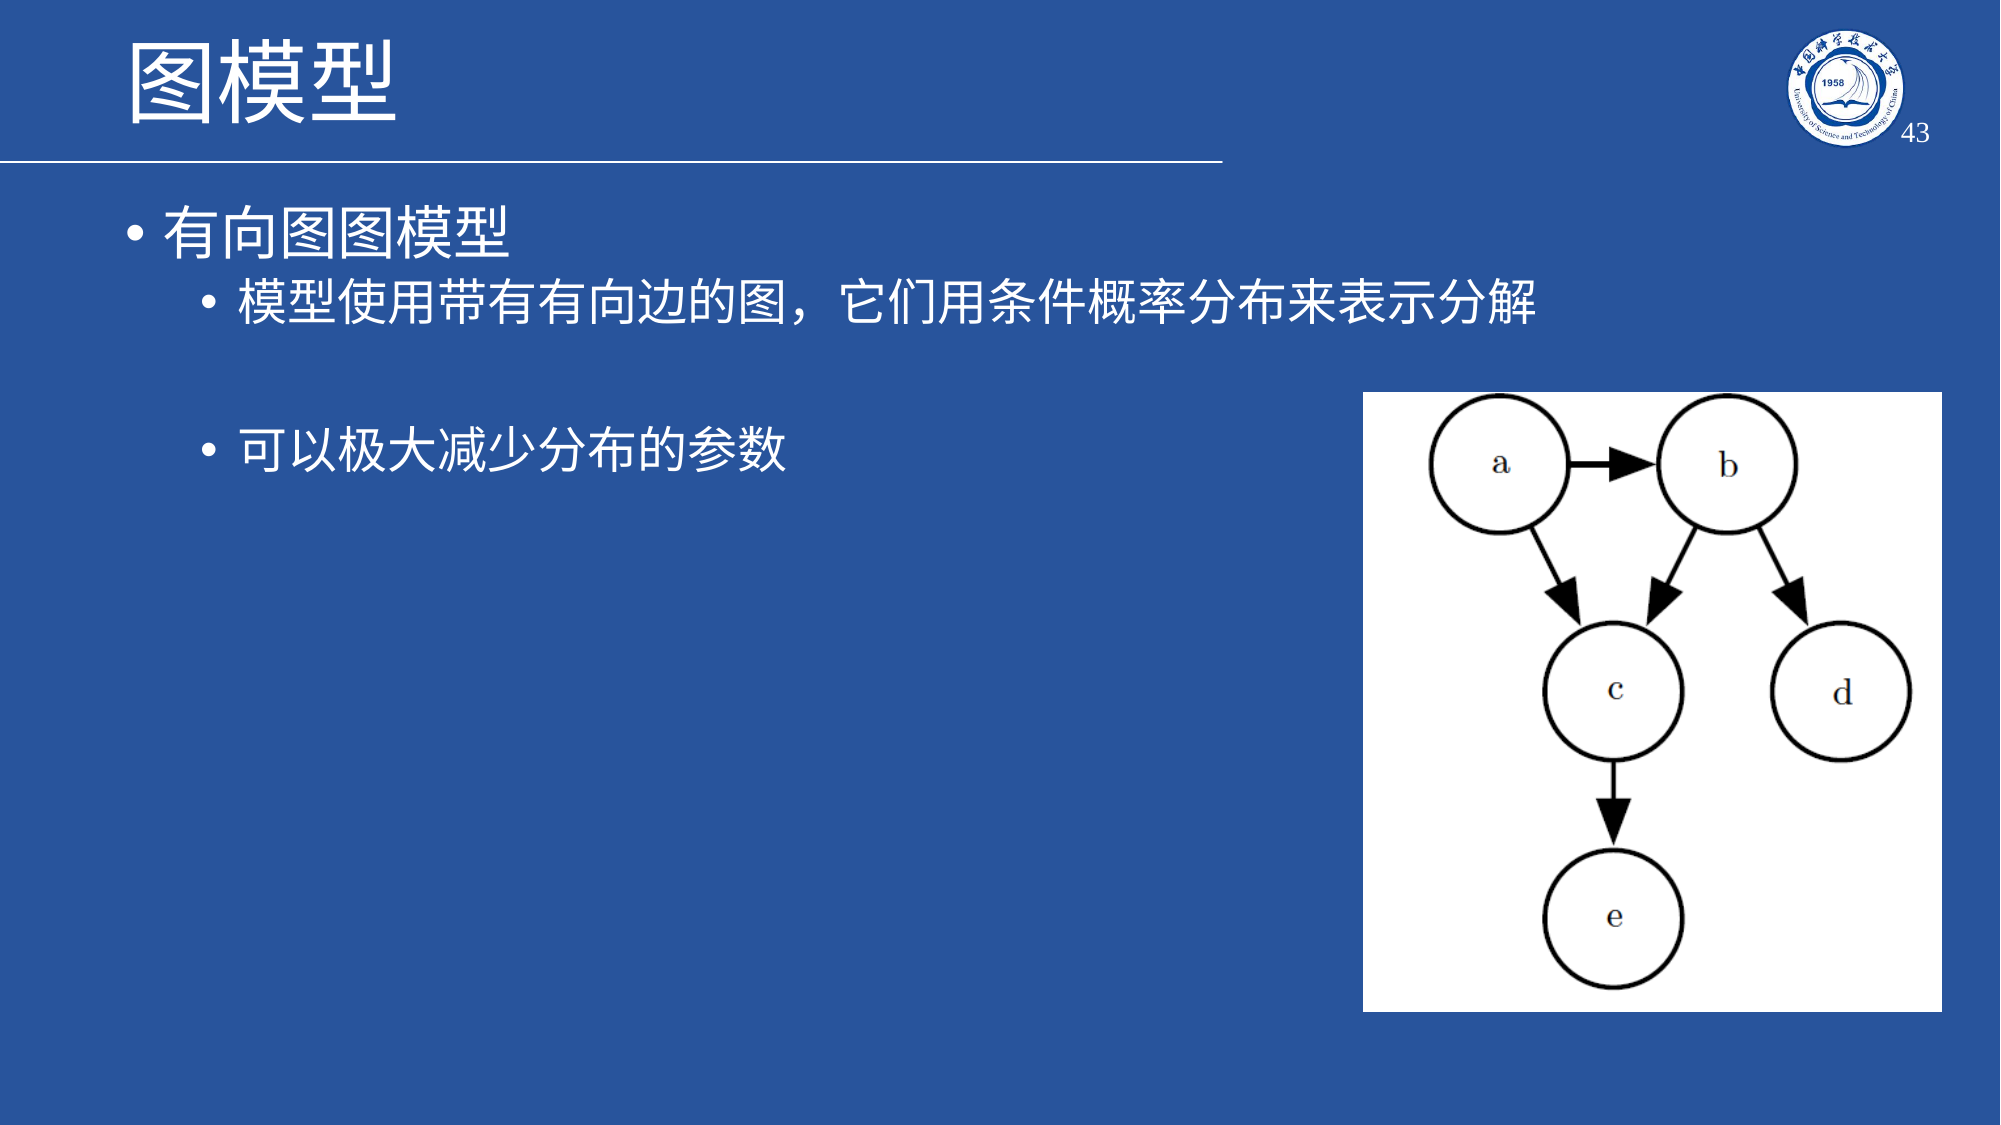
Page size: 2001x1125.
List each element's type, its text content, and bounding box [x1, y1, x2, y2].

title 图模型 [110, 23, 1907, 150]
slide_number 43 [1862, 112, 1946, 150]
picture [1363, 392, 1942, 1012]
